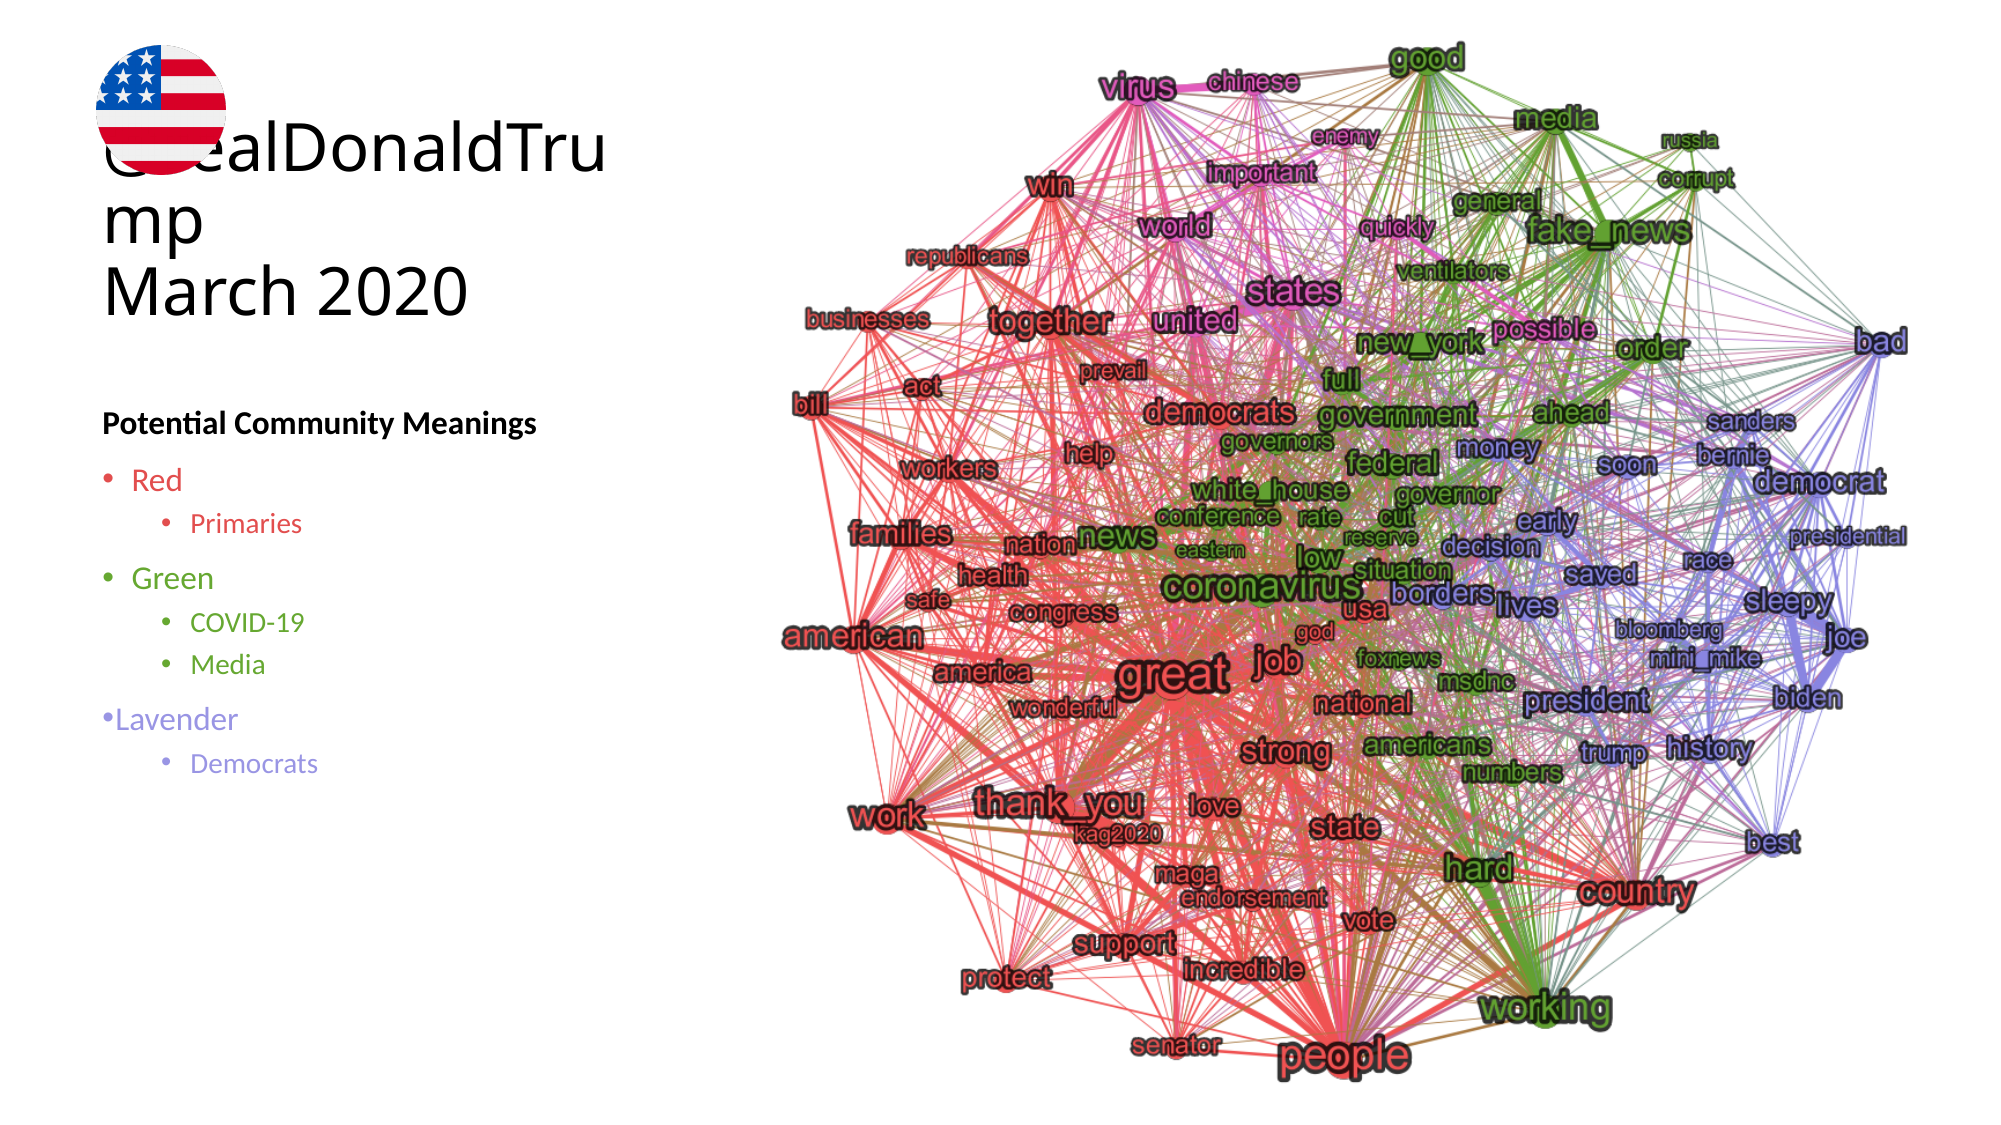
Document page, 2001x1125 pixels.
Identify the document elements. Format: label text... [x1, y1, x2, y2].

picture [778, 37, 1916, 1088]
picture [96, 45, 226, 176]
list Potential Community Meanings Red Primaries Green COVID-19 Media Lavender Democrats [87, 337, 683, 1027]
title @realDonaldTrump March 2020 [87, 75, 669, 337]
